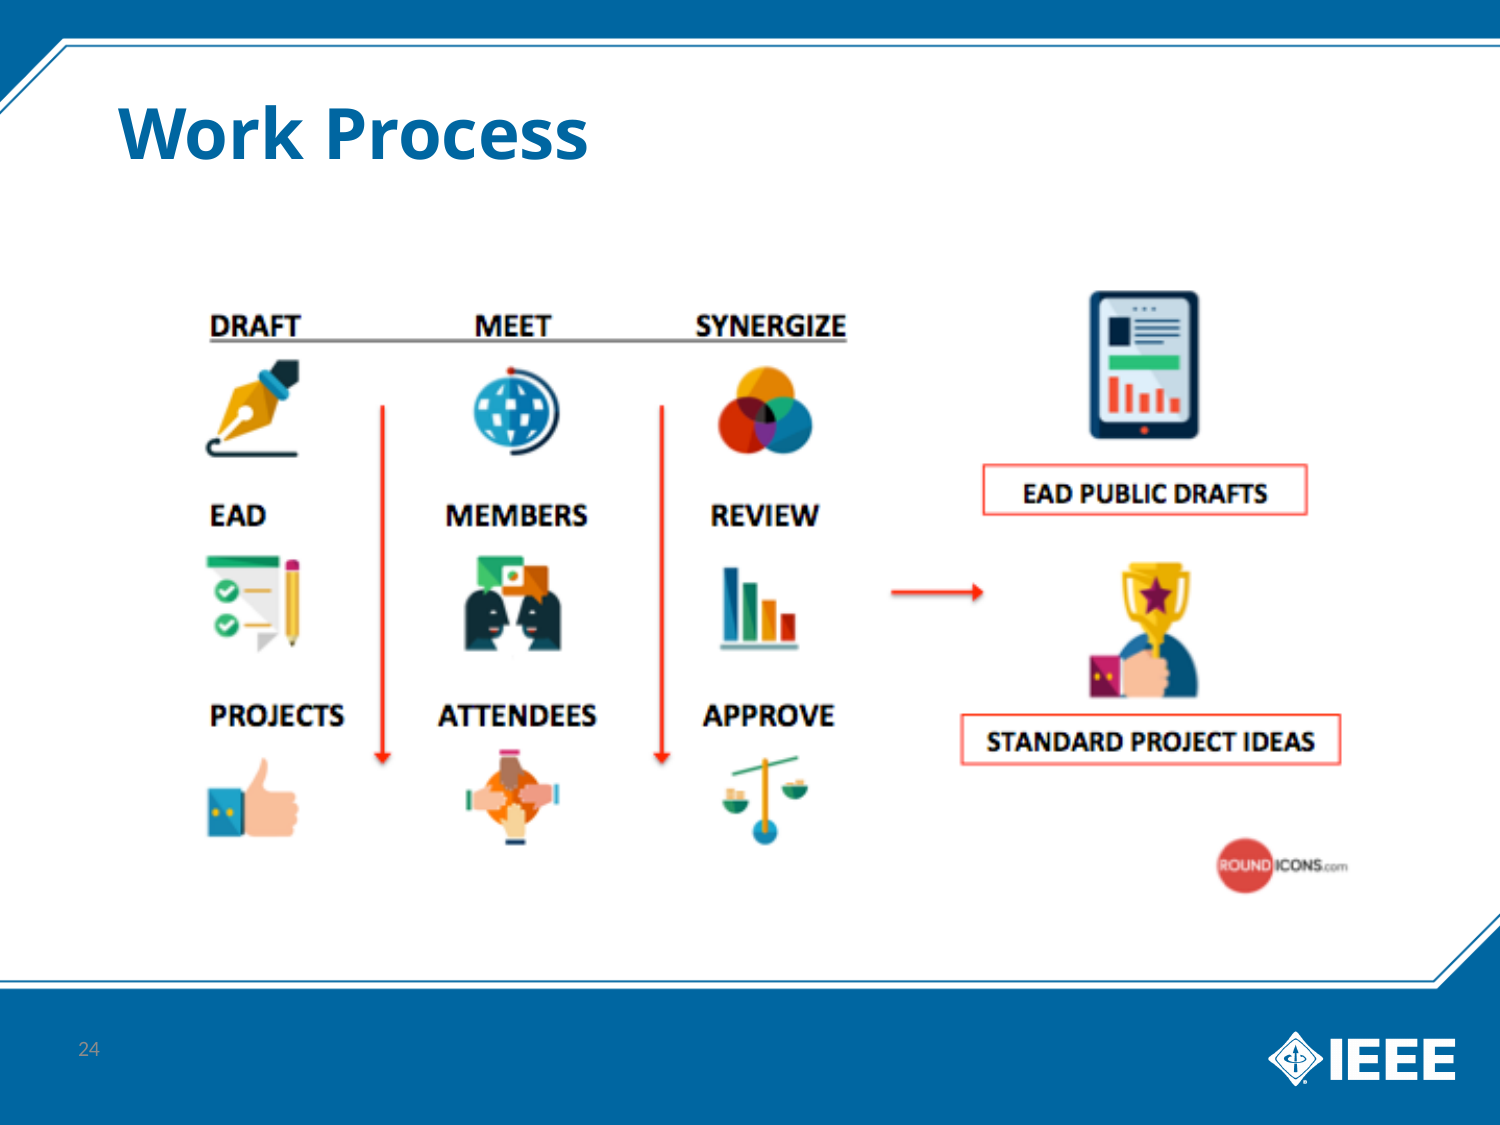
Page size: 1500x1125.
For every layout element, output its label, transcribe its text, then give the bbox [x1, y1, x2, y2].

picture [0, 913, 1500, 1125]
picture [0, 0, 1500, 115]
title Work Process [103, 91, 1397, 182]
slide_number 24 [63, 1017, 143, 1078]
picture [137, 214, 1369, 904]
